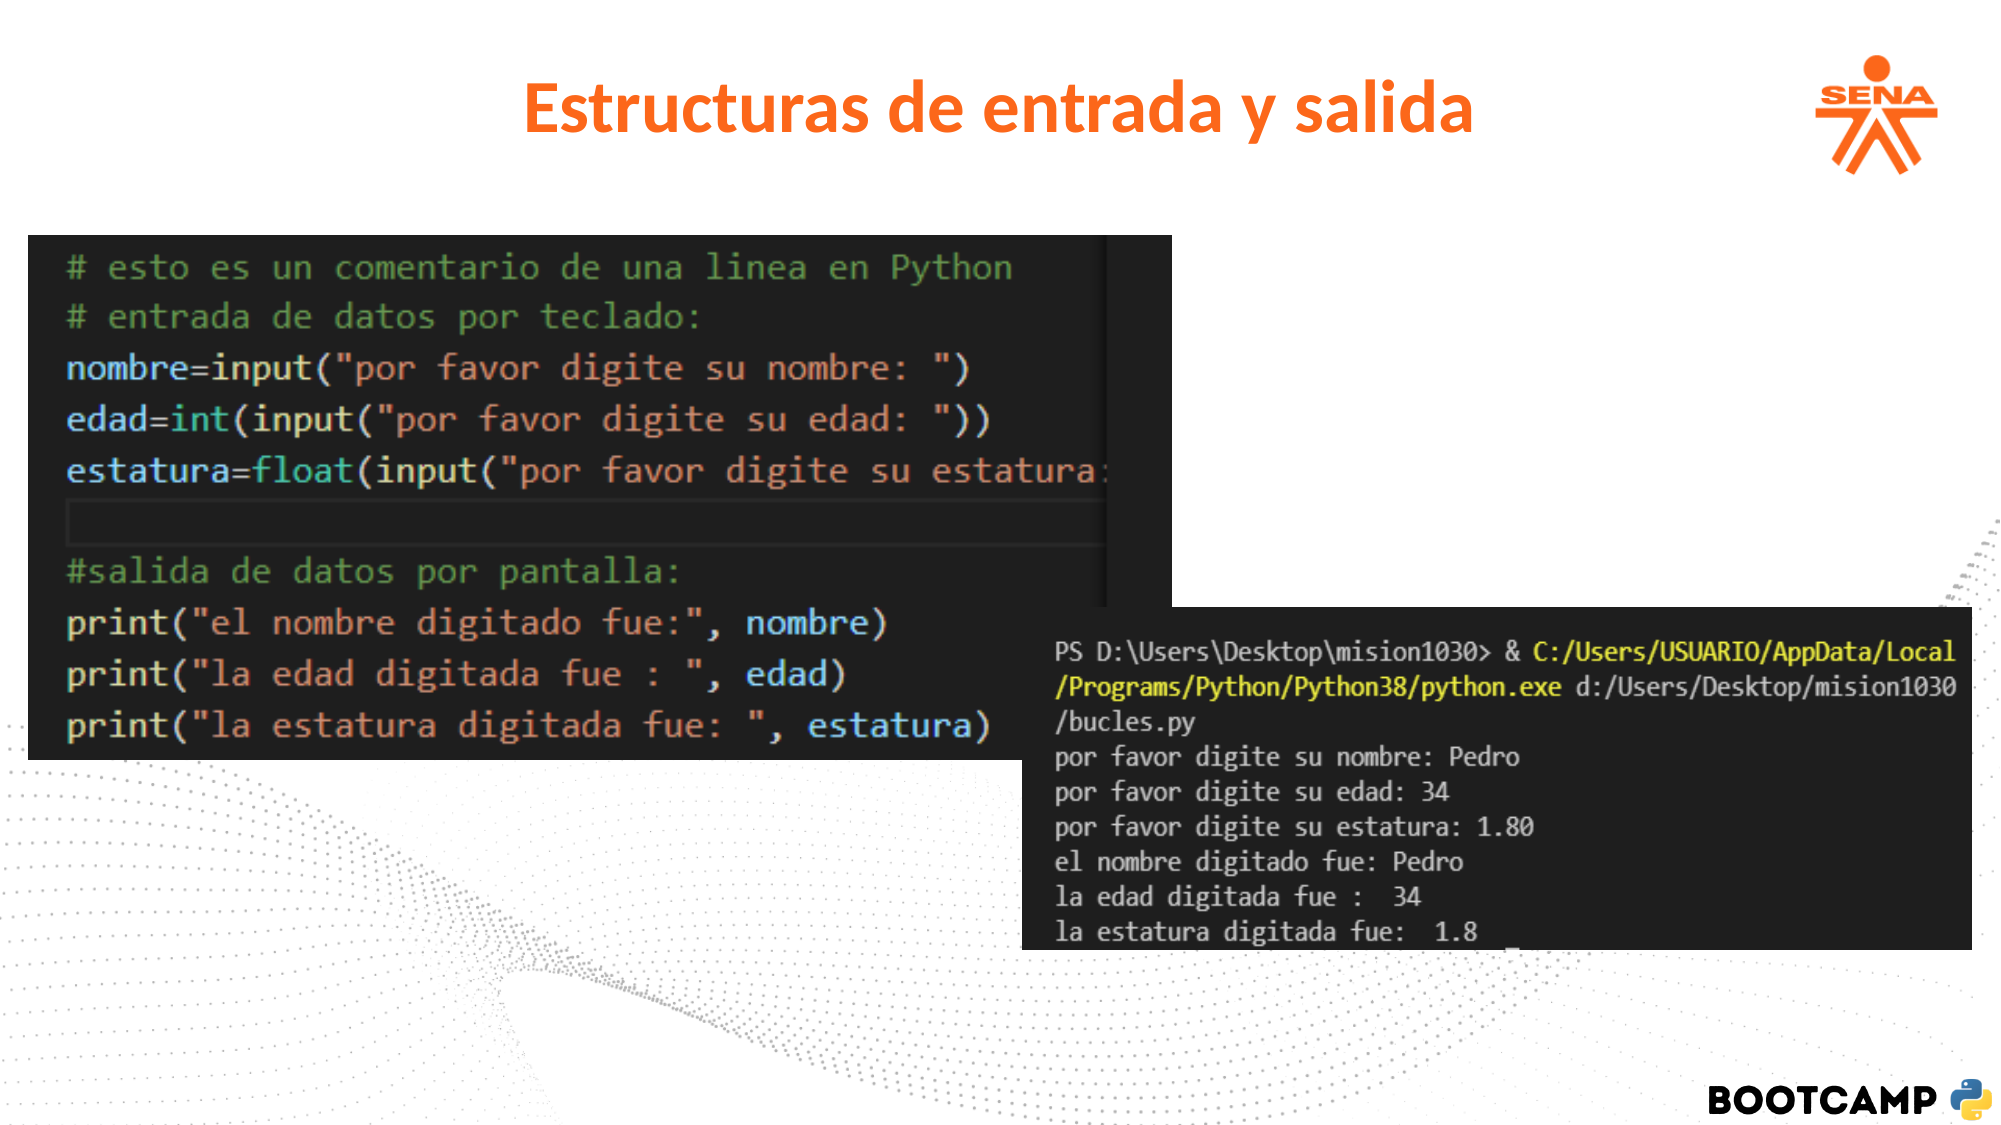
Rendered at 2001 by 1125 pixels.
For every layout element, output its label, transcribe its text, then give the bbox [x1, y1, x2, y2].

text_box Estructuras de entrada y salida [609, 68, 1391, 138]
picture [0, 0, 2000, 1125]
